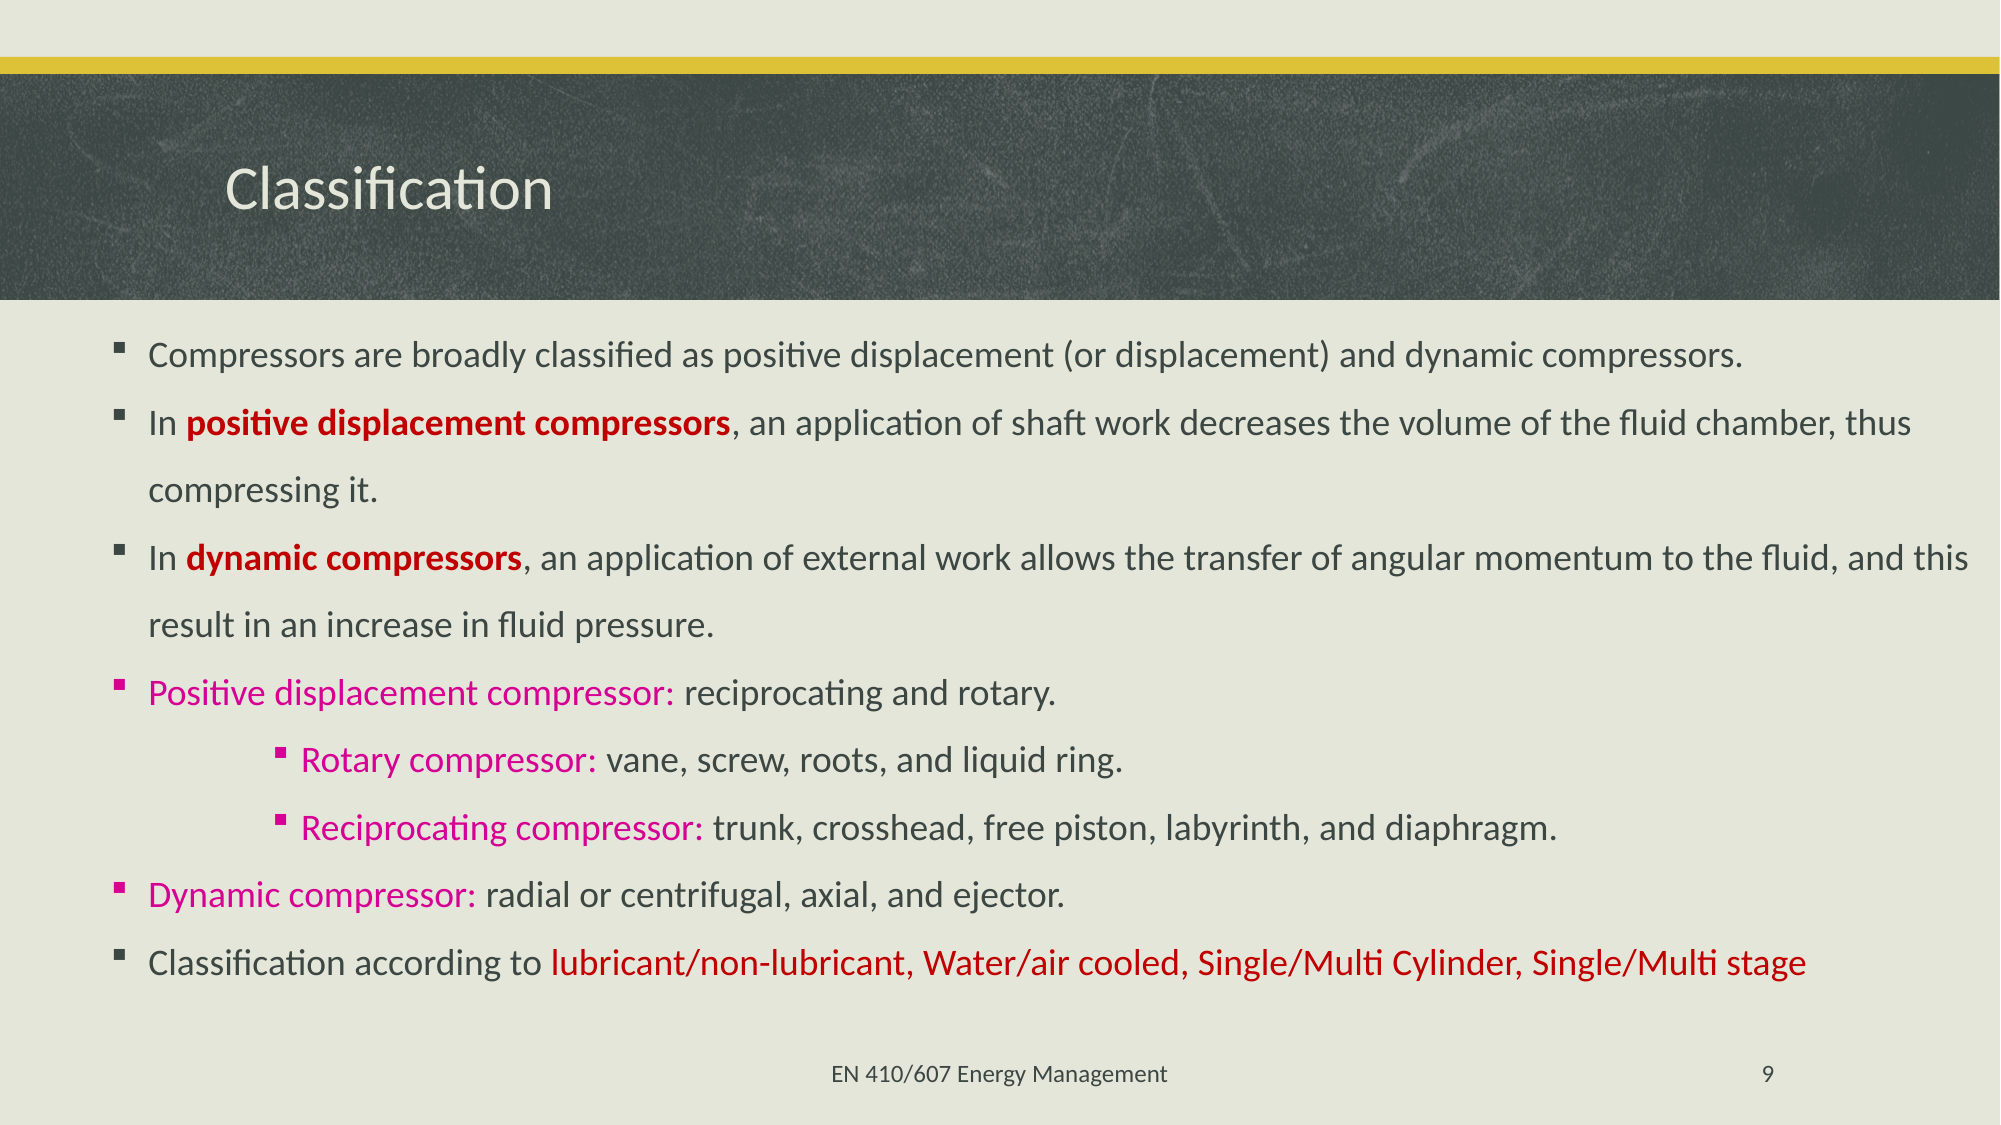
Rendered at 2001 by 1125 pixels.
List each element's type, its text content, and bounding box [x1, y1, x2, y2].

list Compressors are broadly classified as positive displacement (or displacement) and dynamic compressors. In positive displacement compressors, an application of shaft work decreases the volume of the fluid chamber, thus compressing it. In dynamic compressors, an application of external work allows the transfer of angular momentum to the fluid, and this result in an increase in fluid pressure. Positive displacement compressor: reciprocating and rotary. Rotary compressor: vane, screw, roots, and liquid ring. Reciprocating compressor: trunk, crosshead, free piston, labyrinth, and diaphragm. Dynamic compressor: radial or centrifugal, axial, and ejector. Classification according to lubricant/non-lubricant, Water/air cooled, Single/Multi Cylinder, Single/Multi stage [95, 299, 2000, 1043]
slide_number 9 [1466, 1042, 1790, 1103]
footer EN 410/607 Energy Management [533, 1042, 1466, 1103]
picture [0, 74, 2000, 300]
title Classification [210, 76, 1790, 299]
